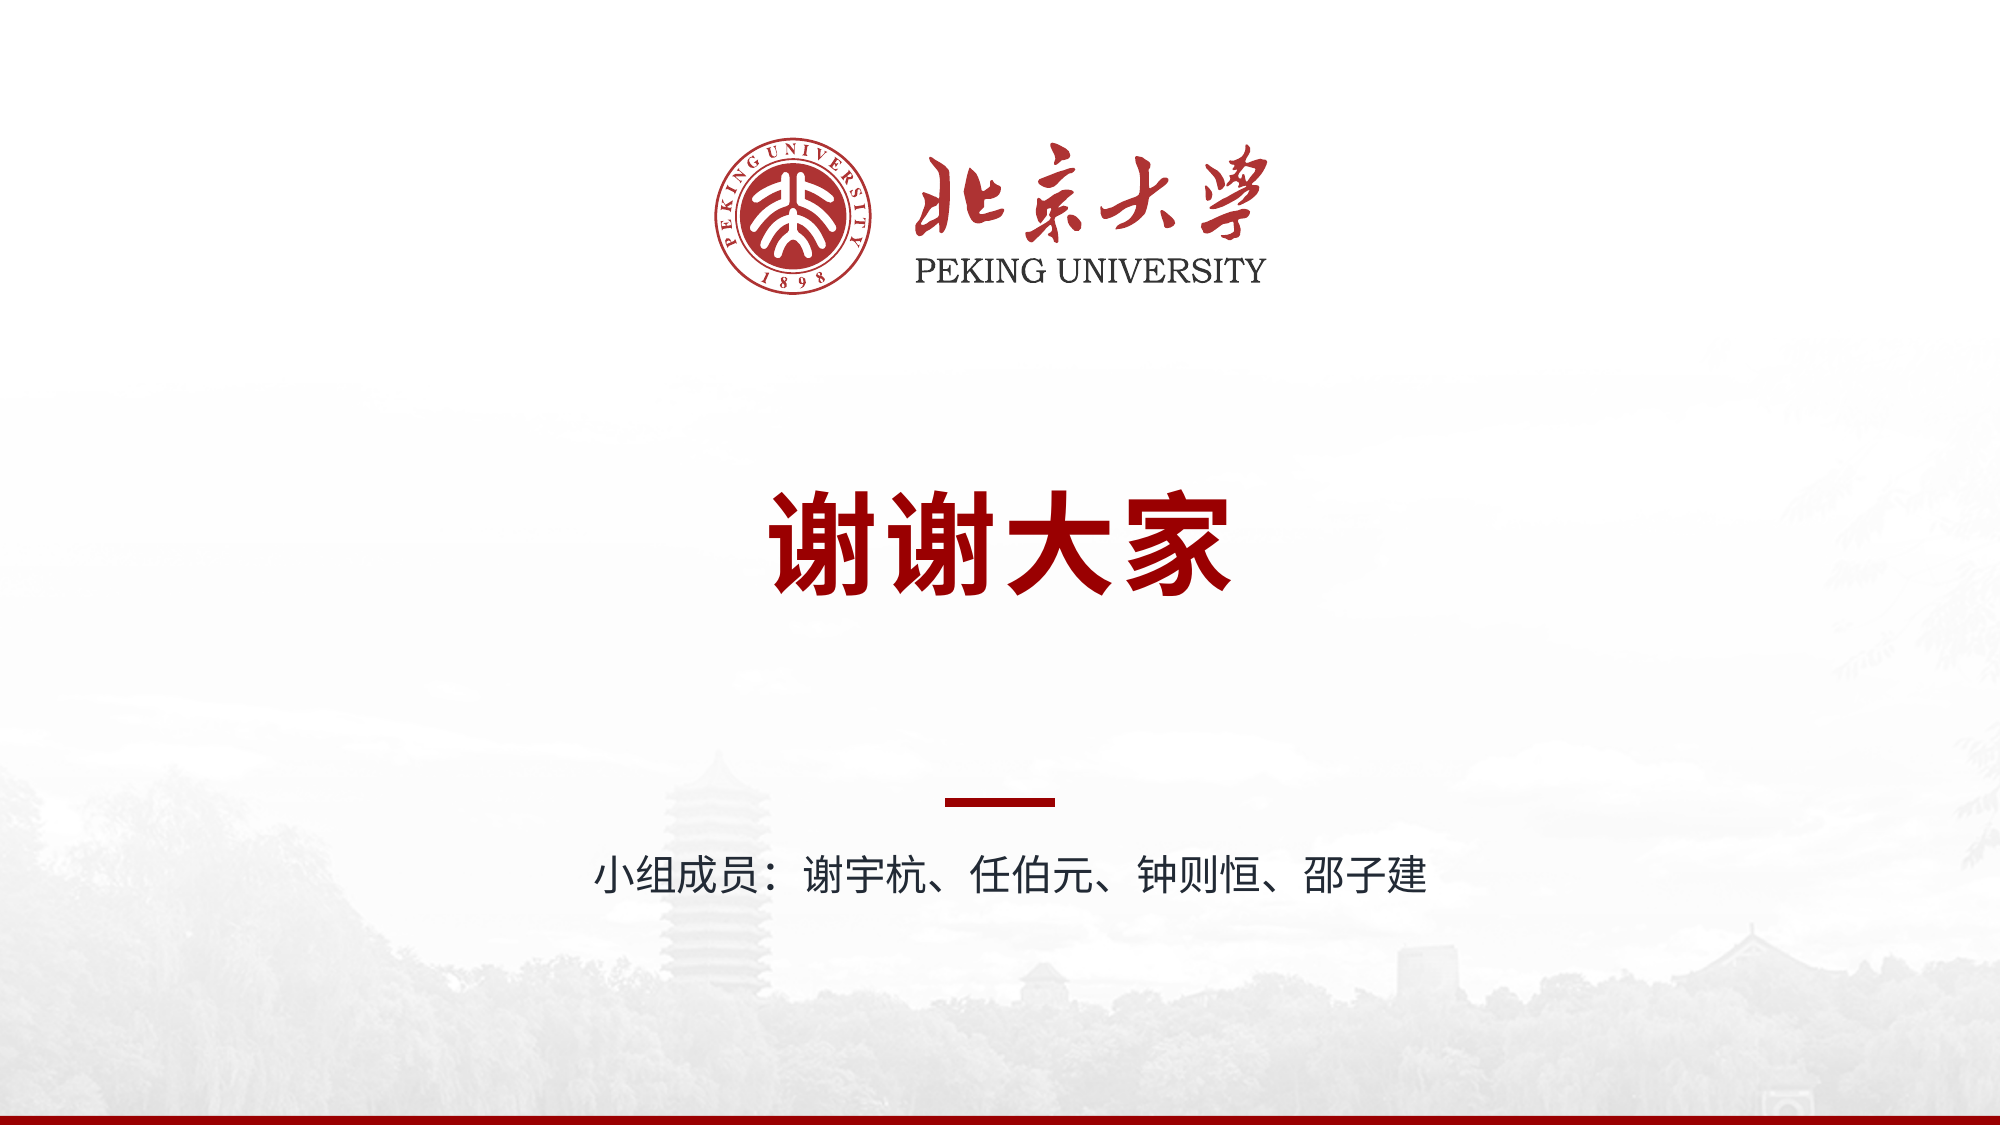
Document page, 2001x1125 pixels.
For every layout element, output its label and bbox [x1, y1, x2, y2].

picture [0, 0, 2000, 1125]
text_box [714, 137, 872, 295]
text_box [915, 257, 1267, 284]
text_box [915, 142, 1268, 244]
